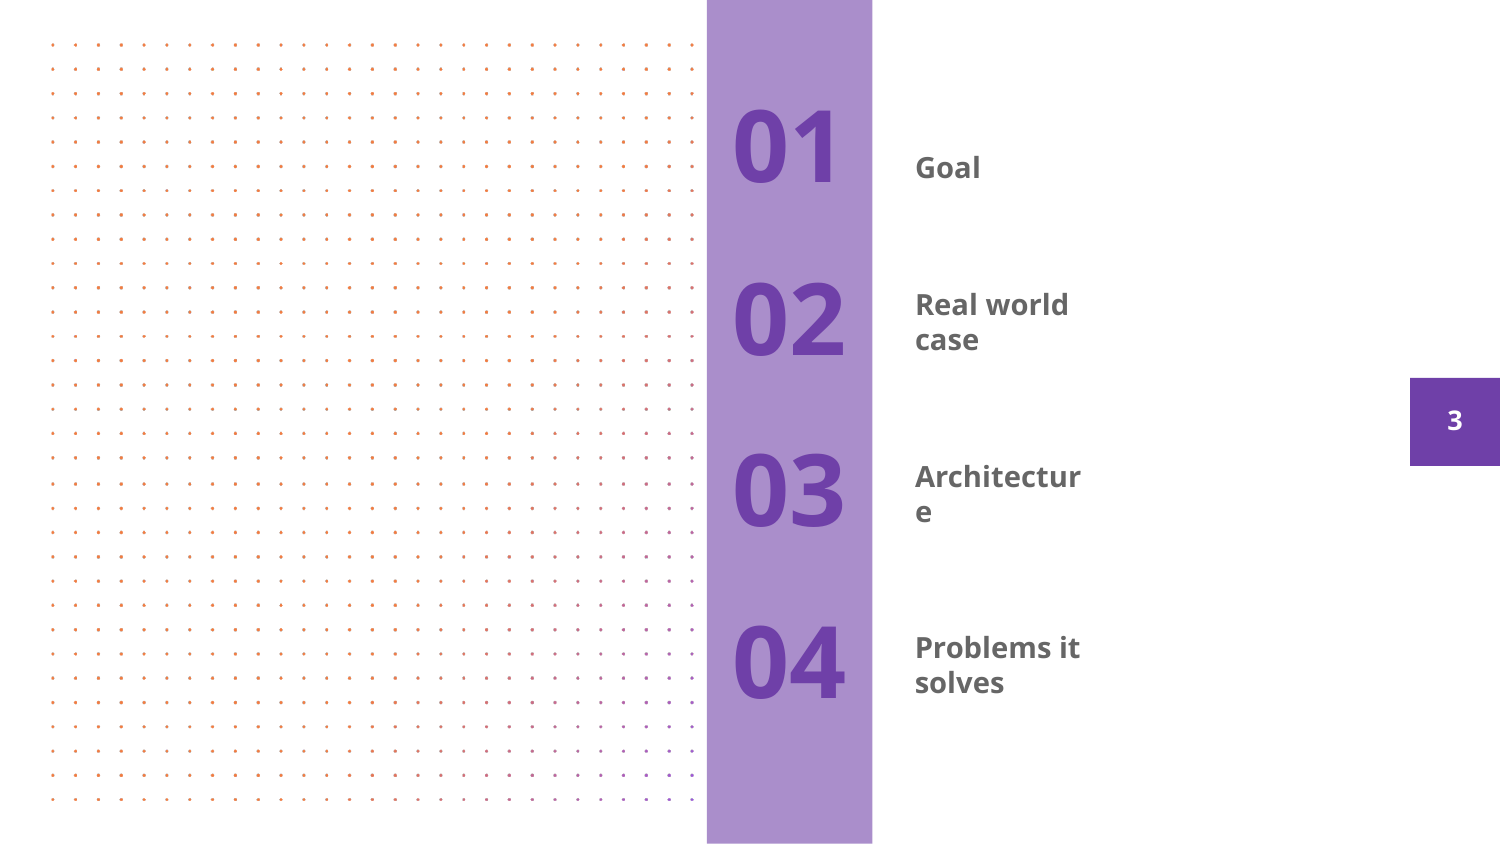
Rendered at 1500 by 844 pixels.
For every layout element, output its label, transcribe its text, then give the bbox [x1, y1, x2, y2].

subtitle Problems it solves [900, 583, 1160, 715]
subtitle Goal [900, 68, 1082, 199]
title 02 [679, 228, 900, 391]
title 01 [679, 55, 900, 218]
title 04 [679, 571, 900, 734]
picture [51, 43, 706, 801]
slide_number 3 [1410, 377, 1500, 466]
title 03 [679, 400, 900, 562]
subtitle Real world case [900, 240, 1151, 371]
subtitle Architecture [900, 412, 1113, 544]
